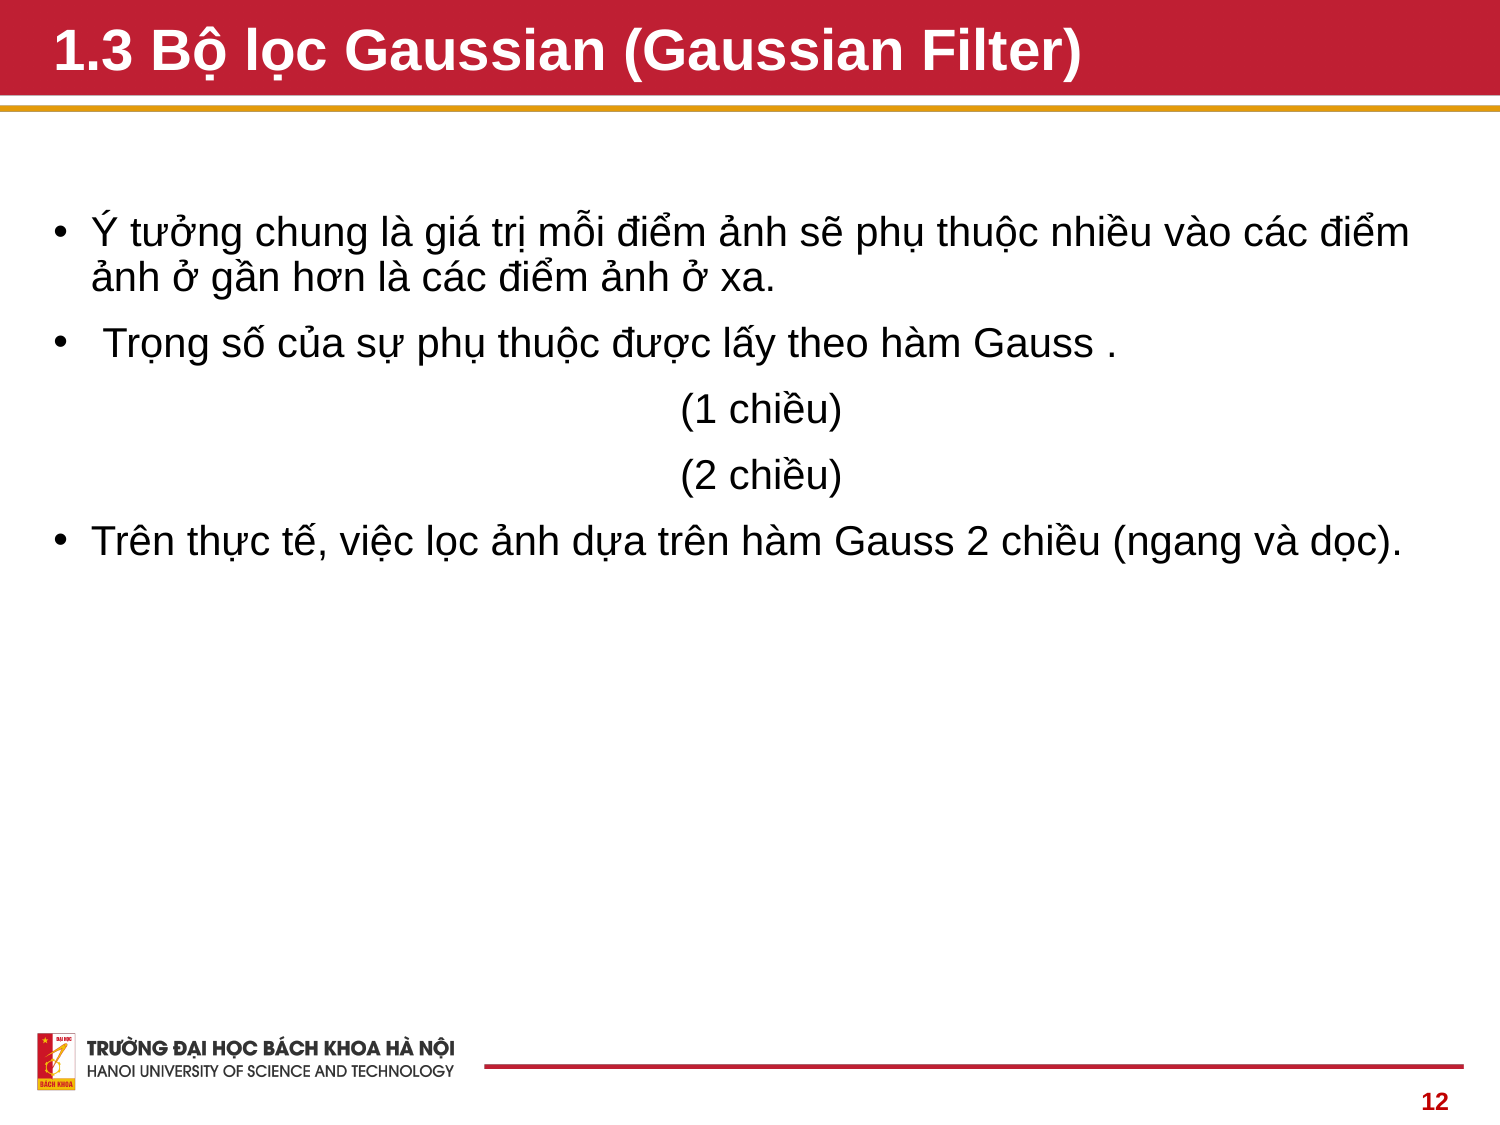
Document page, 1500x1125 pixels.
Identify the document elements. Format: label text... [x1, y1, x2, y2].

picture [0, 0, 1500, 1125]
title 1.3 Bộ lọc Gaussian (Gaussian Filter) [38, 12, 1462, 87]
slide_number 12 [1126, 1078, 1464, 1125]
